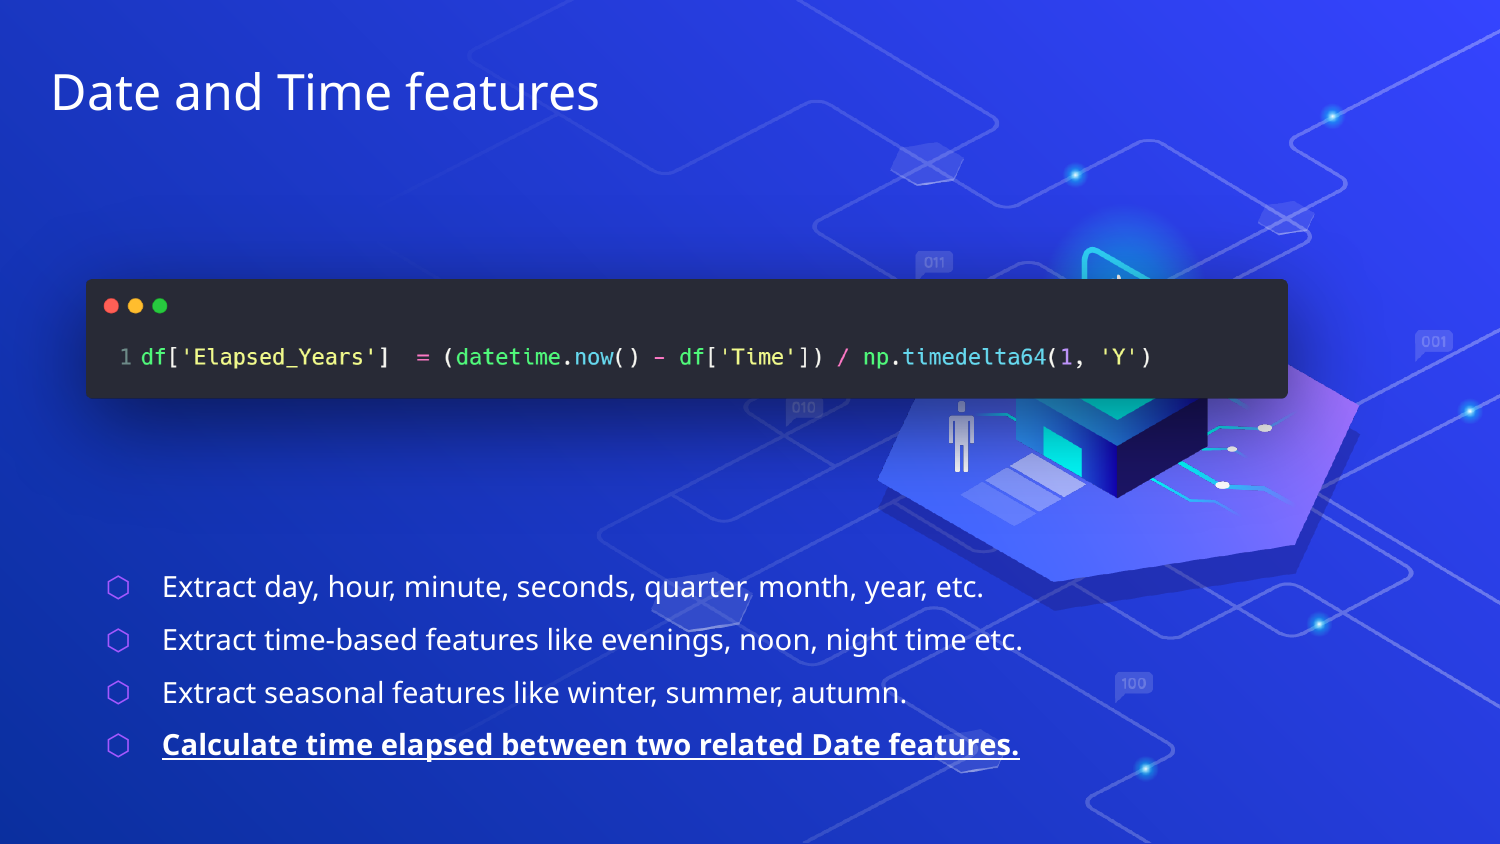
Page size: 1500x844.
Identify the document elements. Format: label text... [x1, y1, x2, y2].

title Date and Time features [50, 51, 903, 121]
text_box Extract day, hour, minute, seconds, quarter, month, year, etc. Extract time-based features like evenings, noon, night time etc. Extract seasonal features like winter, summer, autumn. Calculate time elapsed between two related Date features. [90, 555, 1362, 769]
picture [0, 0, 1500, 844]
